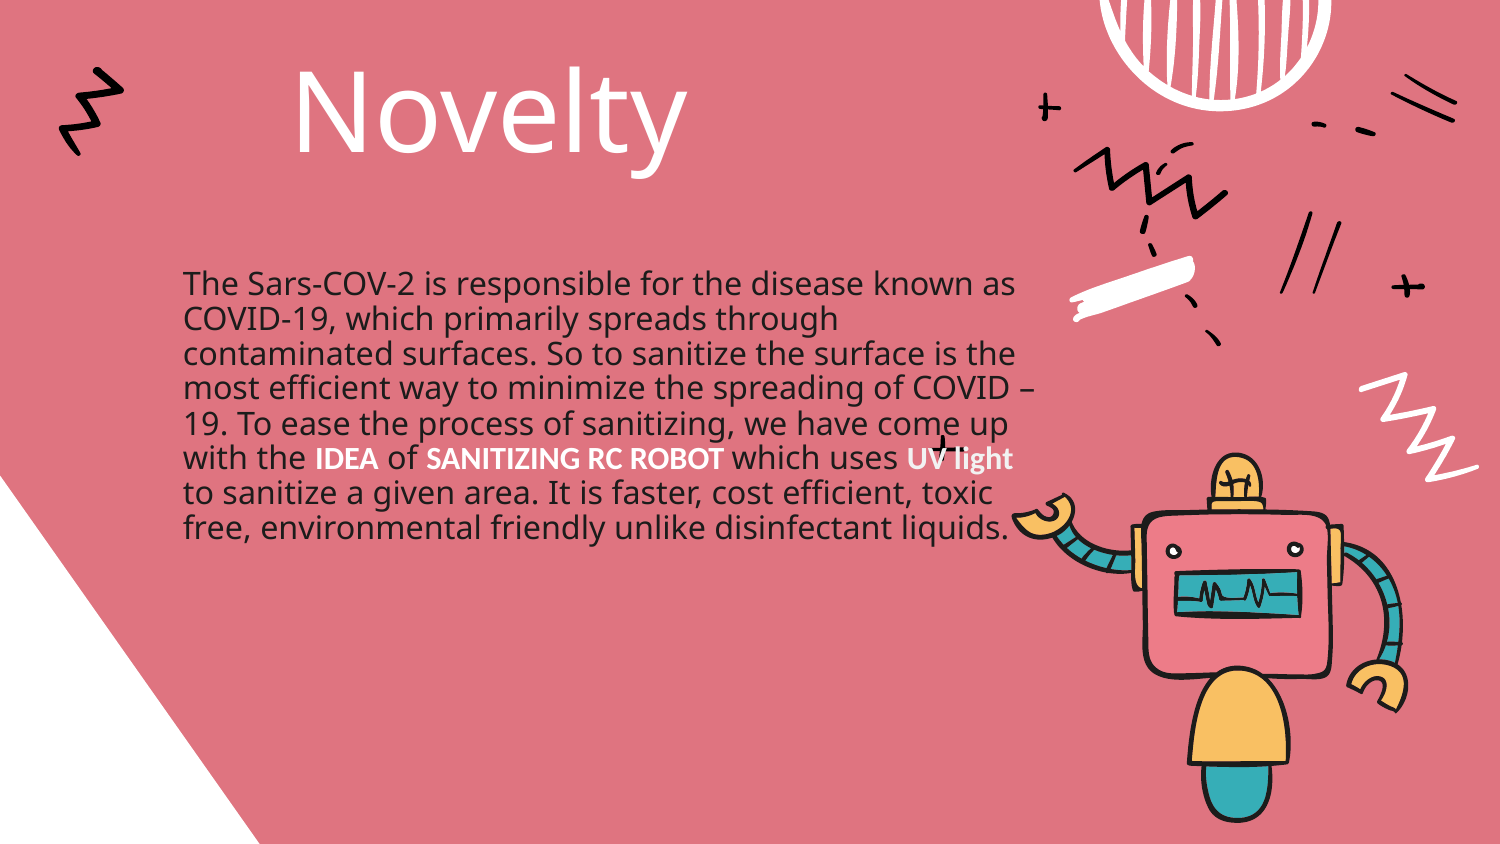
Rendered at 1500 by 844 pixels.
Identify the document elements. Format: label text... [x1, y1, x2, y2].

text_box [134, 213, 1069, 602]
title Novelty [274, 38, 884, 177]
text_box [1011, 452, 1409, 824]
